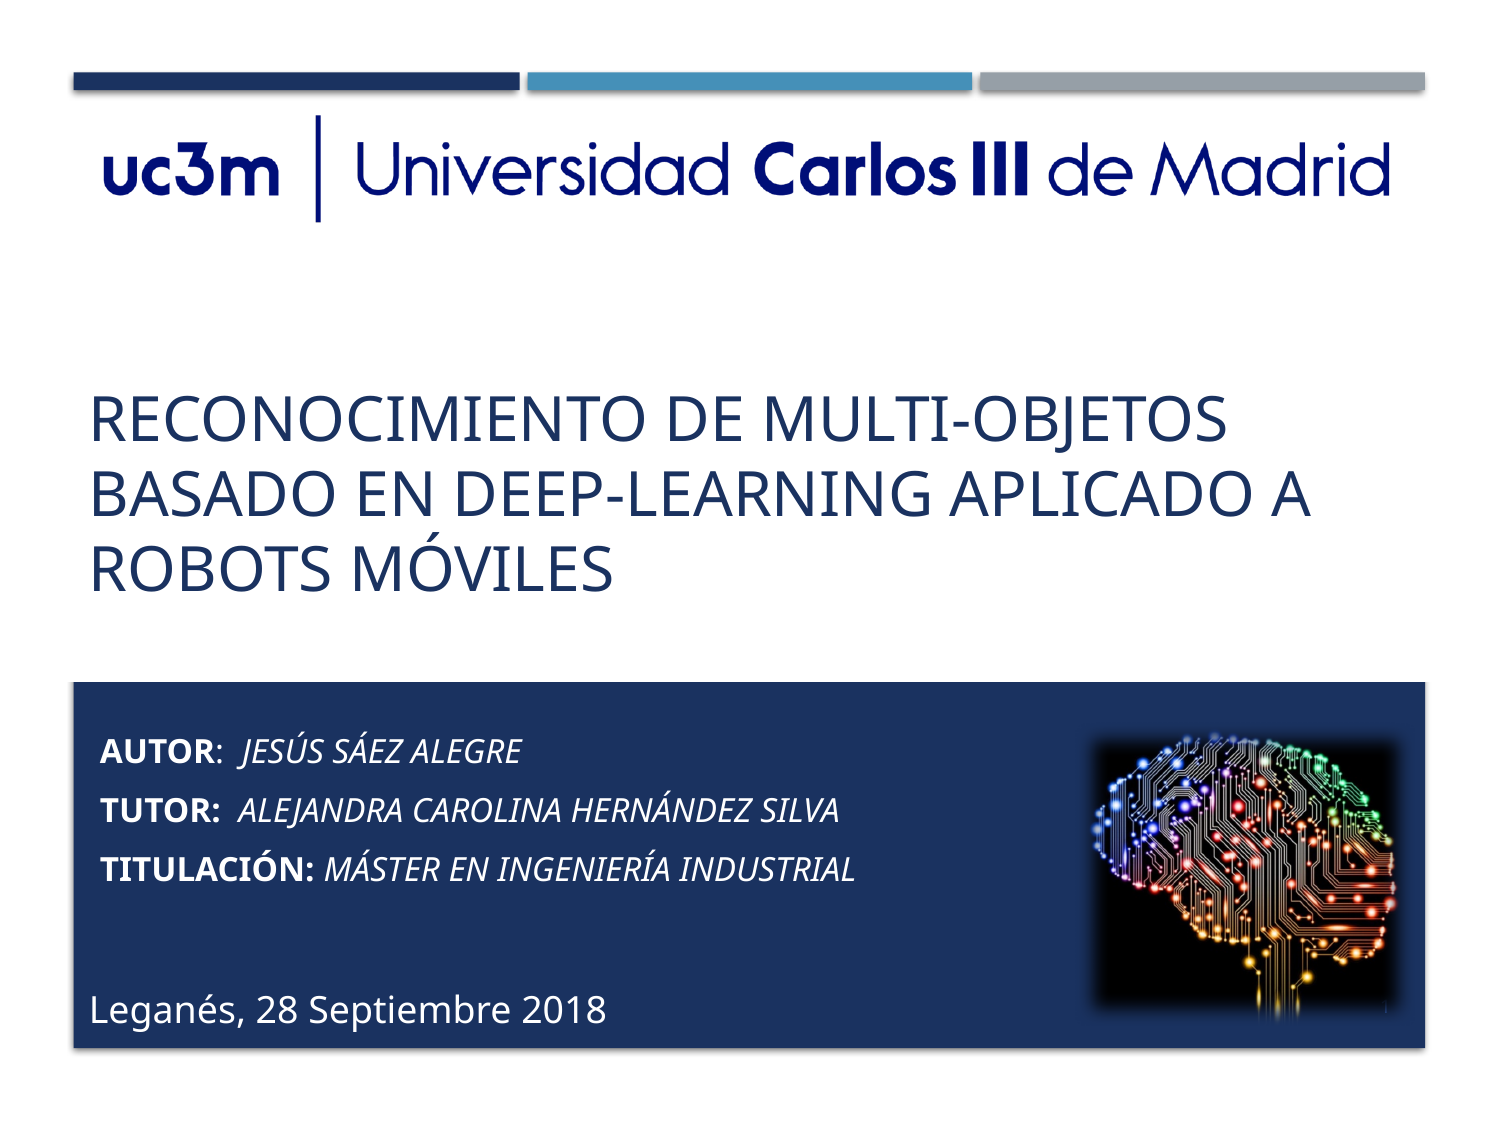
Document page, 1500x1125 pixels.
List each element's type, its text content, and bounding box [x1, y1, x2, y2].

text_box Leganés, 28 Septiembre 2018 [73, 978, 694, 1039]
subtitle Autor: Jesús Sáez alegre Tutor: Alejandra Carolina Hernández silva Titulación: Máster en ingeniería industrial [84, 722, 934, 932]
picture [45, 98, 1447, 240]
picture [1074, 722, 1416, 1027]
text_box [45, 490, 1447, 682]
title Reconocimiento de multi-objetos basado en Deep-Learning aplicado a robots móviles [73, 249, 1385, 612]
